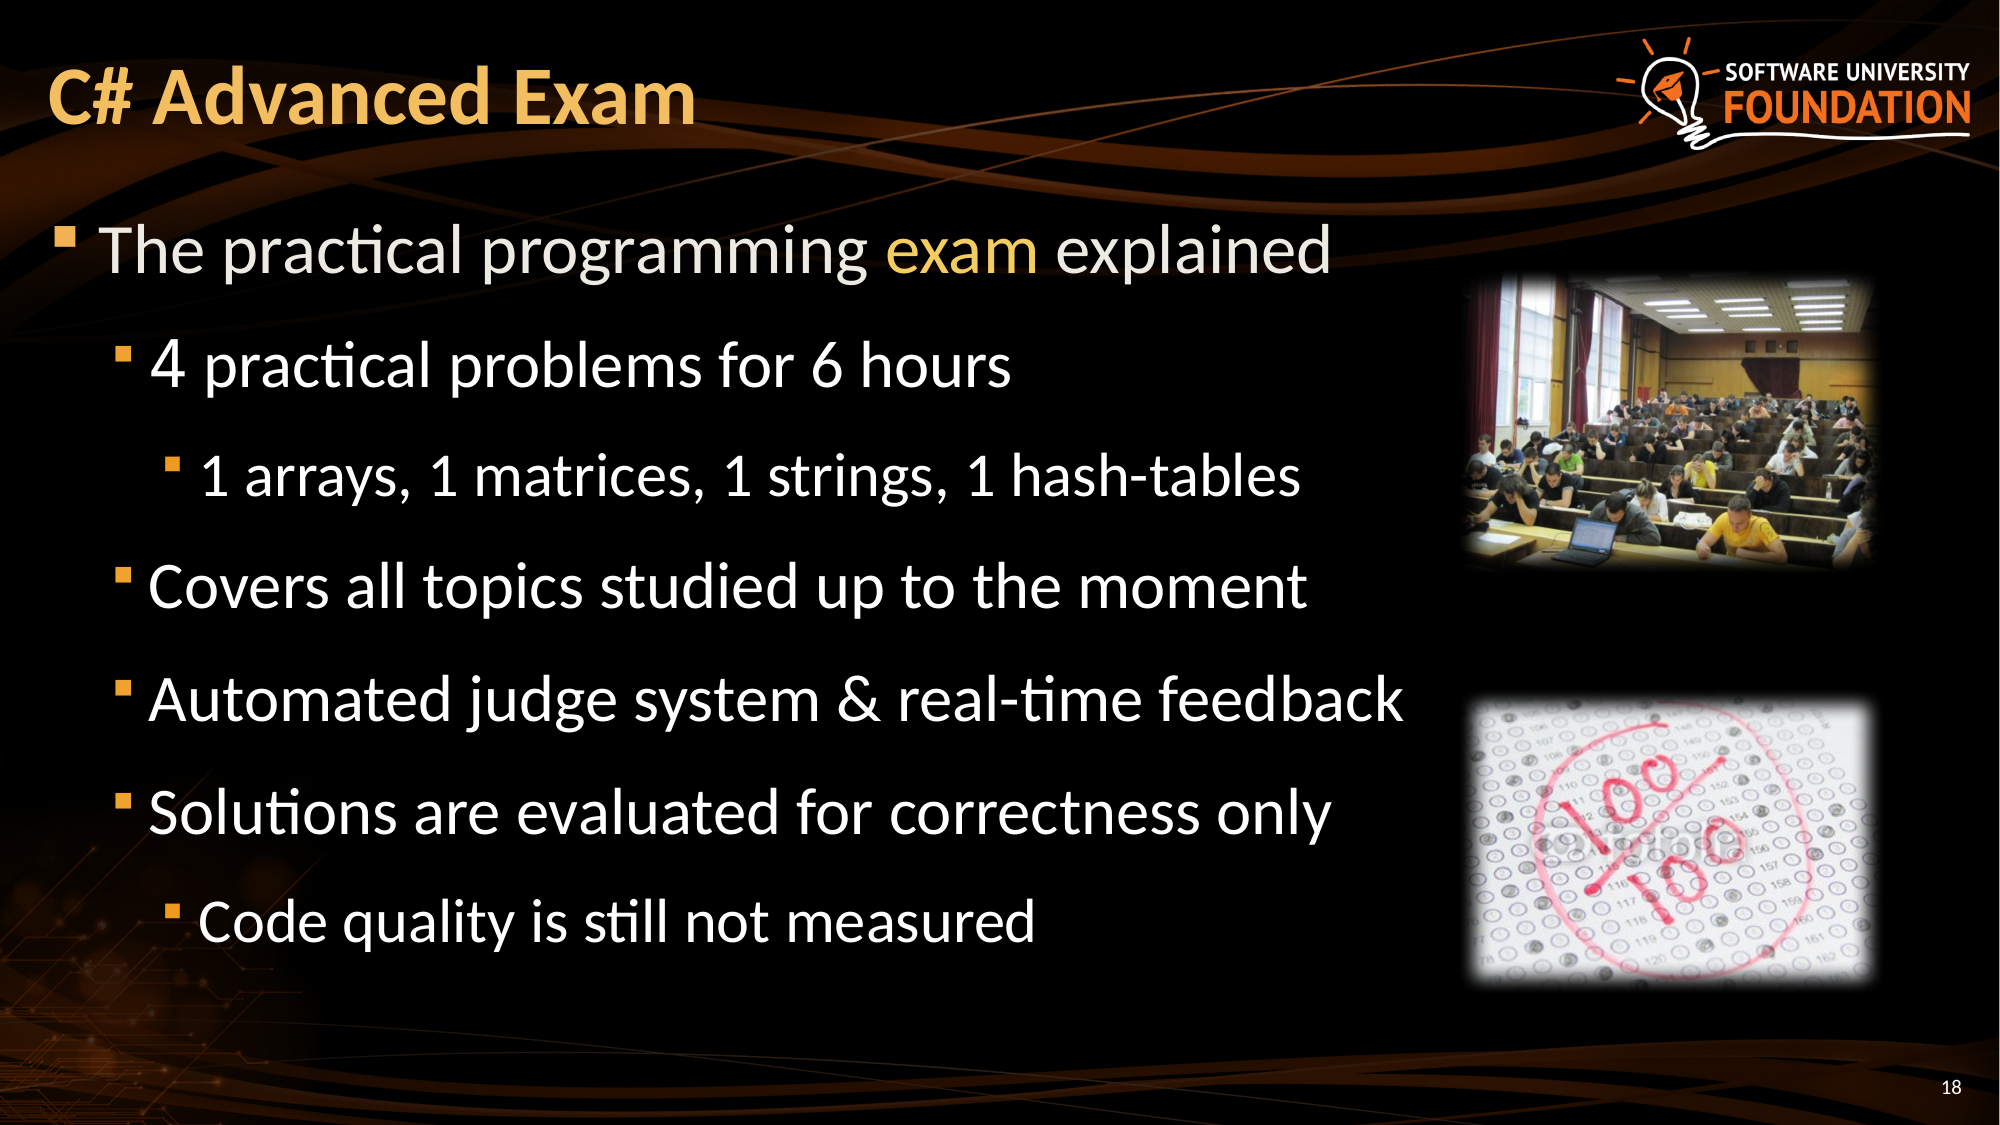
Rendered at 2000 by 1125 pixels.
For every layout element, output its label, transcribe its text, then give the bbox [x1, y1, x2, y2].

list The practical programming exam explained 4 practical problems for 6 hours 1 arrays, 1 matrices, 1 strings, 1 hash-tables Covers all topics studied up to the moment Automated judge system & real-time feedback Solutions are evaluated for correctness only Code quality is still not measured [31, 188, 1968, 1103]
title C# Advanced Exam [30, 6, 1602, 189]
picture [0, 0, 2000, 1125]
